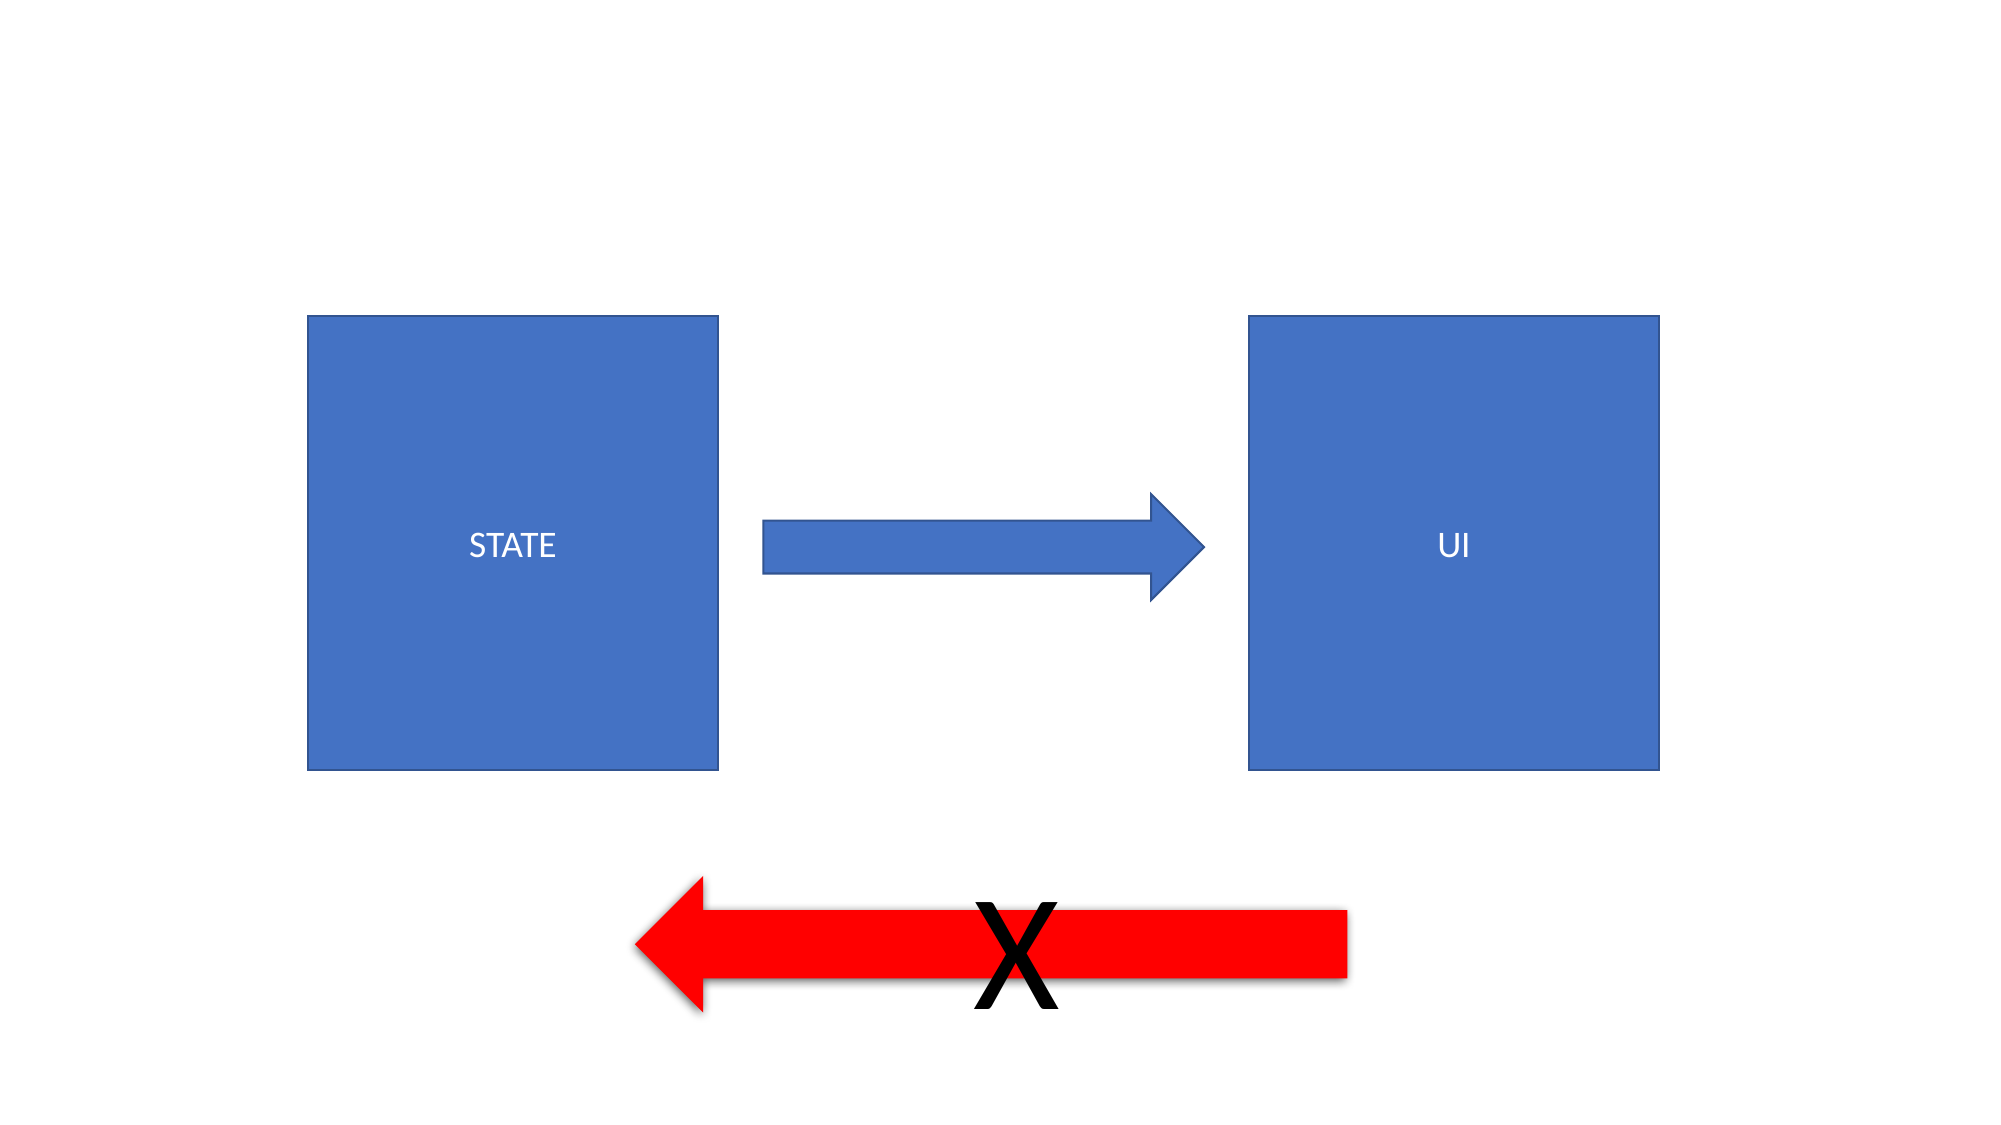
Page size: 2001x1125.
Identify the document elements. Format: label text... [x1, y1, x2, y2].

text_box UI [1248, 315, 1660, 771]
text_box [762, 491, 1206, 603]
text_box X [958, 835, 1085, 1051]
text_box [1085, 910, 1348, 979]
text_box [634, 875, 958, 1013]
text_box STATE [307, 315, 719, 771]
